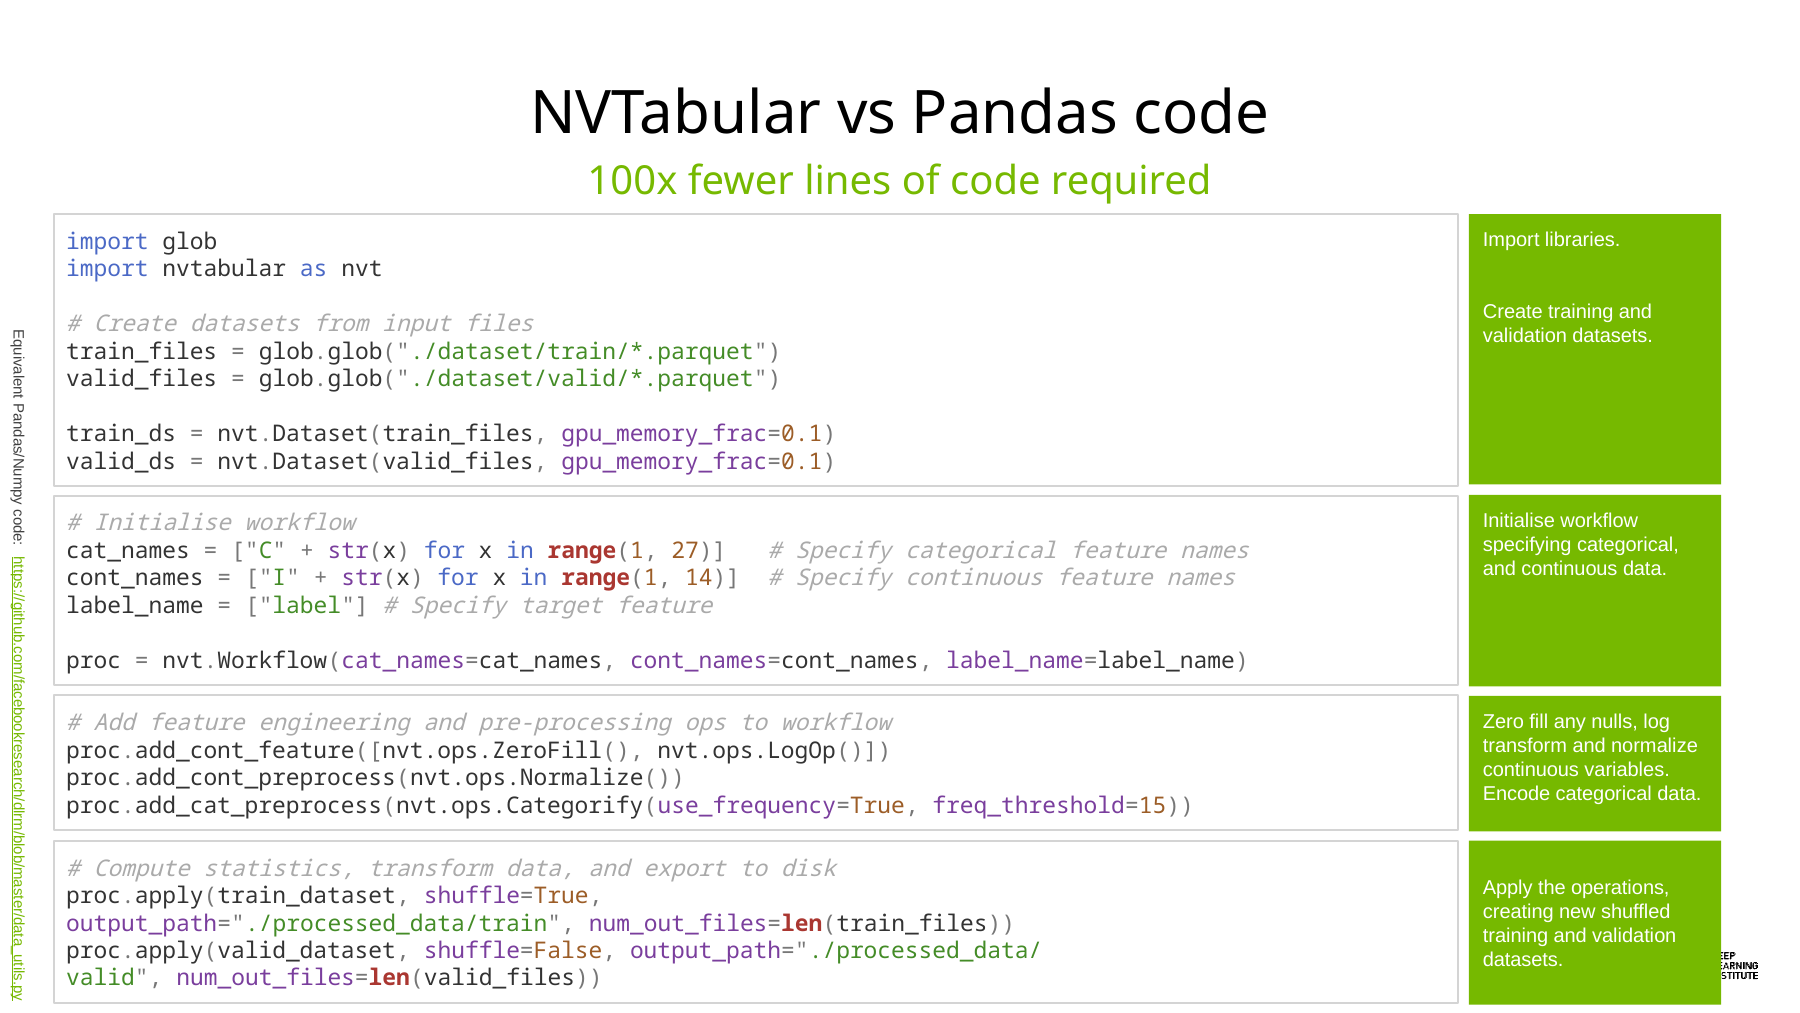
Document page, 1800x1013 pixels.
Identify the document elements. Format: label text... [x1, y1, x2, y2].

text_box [53, 213, 1722, 1005]
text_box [0, 656, 358, 676]
text_box NVTabular vs Pandas code [0, 68, 1800, 154]
text_box 100x fewer lines of code required [0, 154, 1800, 203]
picture [1722, 949, 1758, 983]
